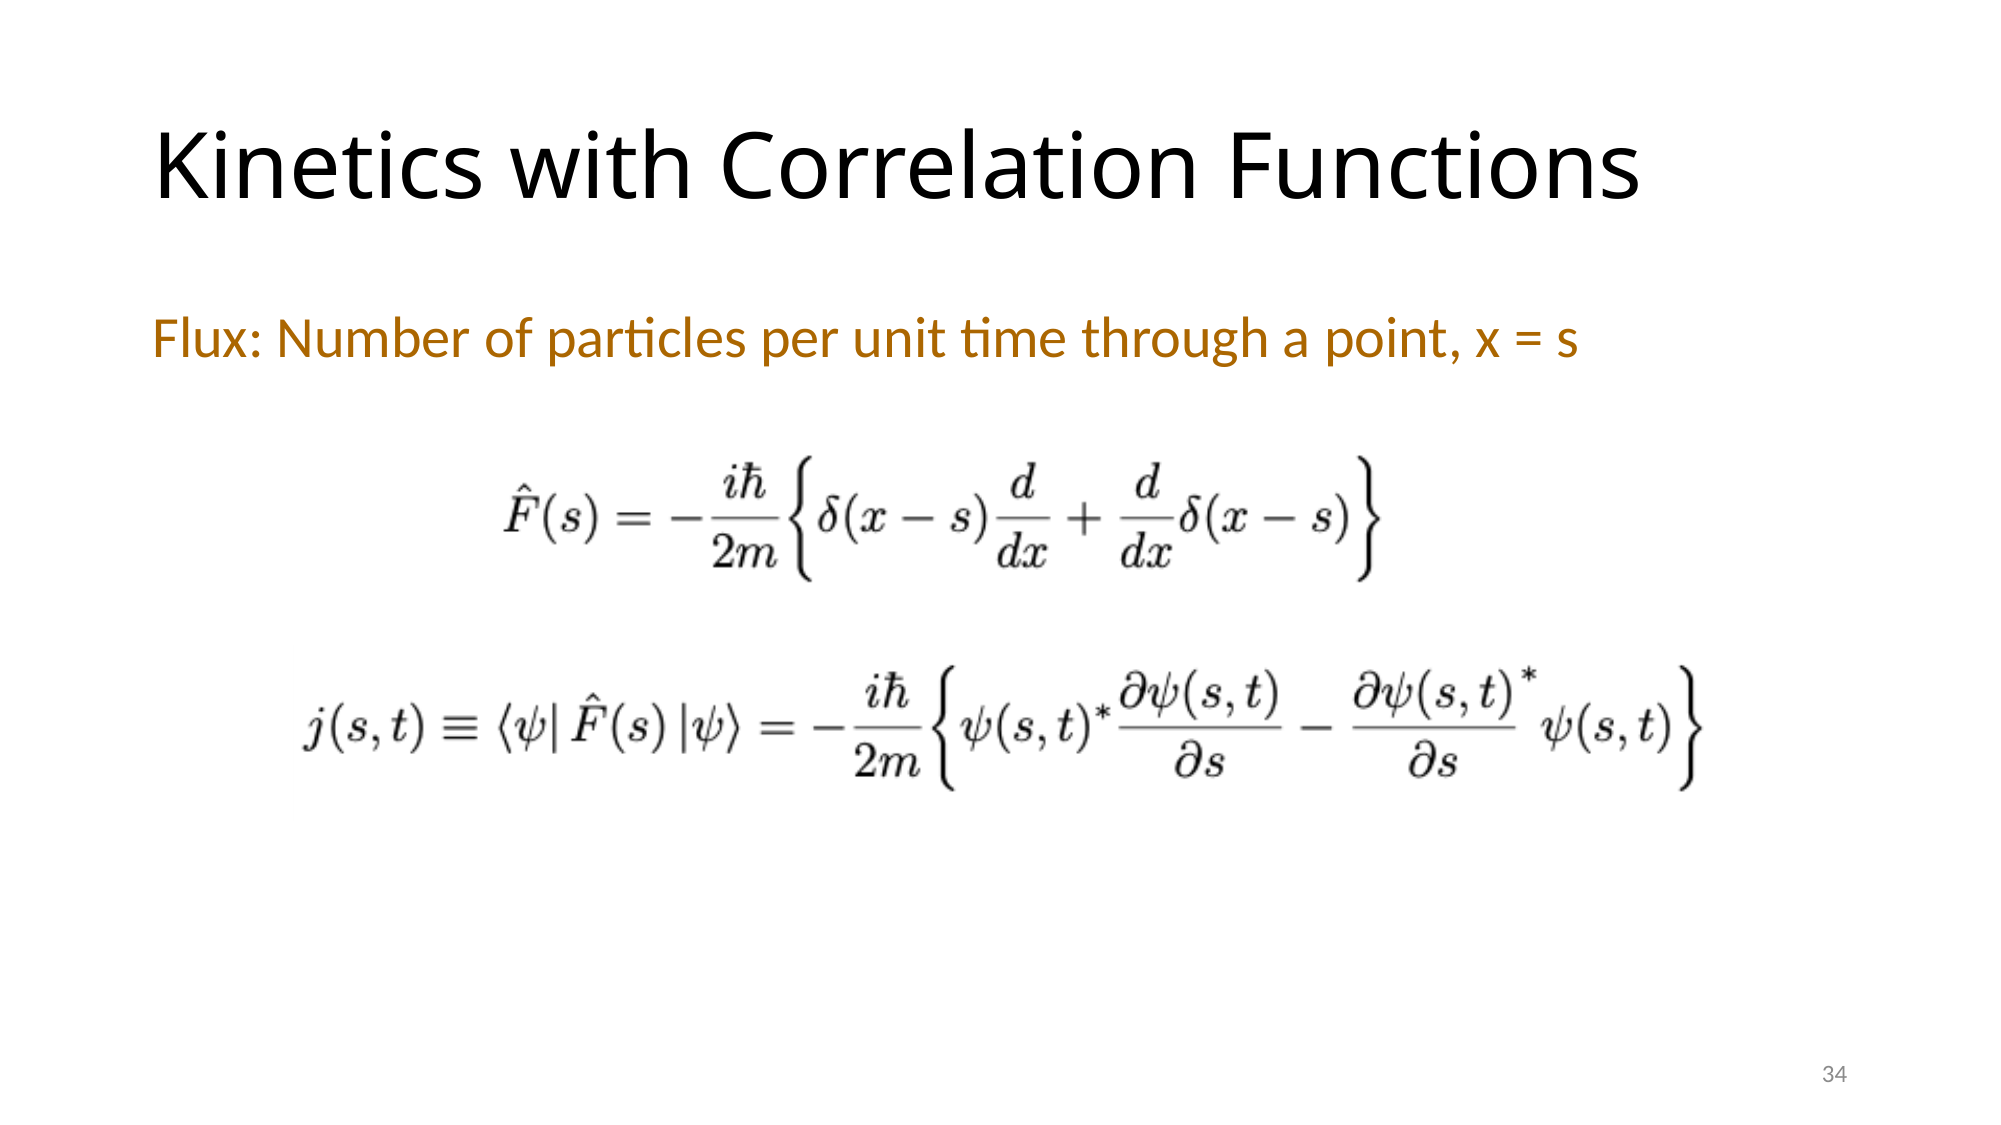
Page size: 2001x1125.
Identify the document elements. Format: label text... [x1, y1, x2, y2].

slide_number 34 [1412, 1042, 1863, 1103]
list Flux: Number of particles per unit time through a point, x = s [137, 299, 1863, 1014]
picture [475, 427, 1384, 616]
title Kinetics with Correlation Functions [137, 59, 1863, 278]
picture [292, 645, 1708, 821]
